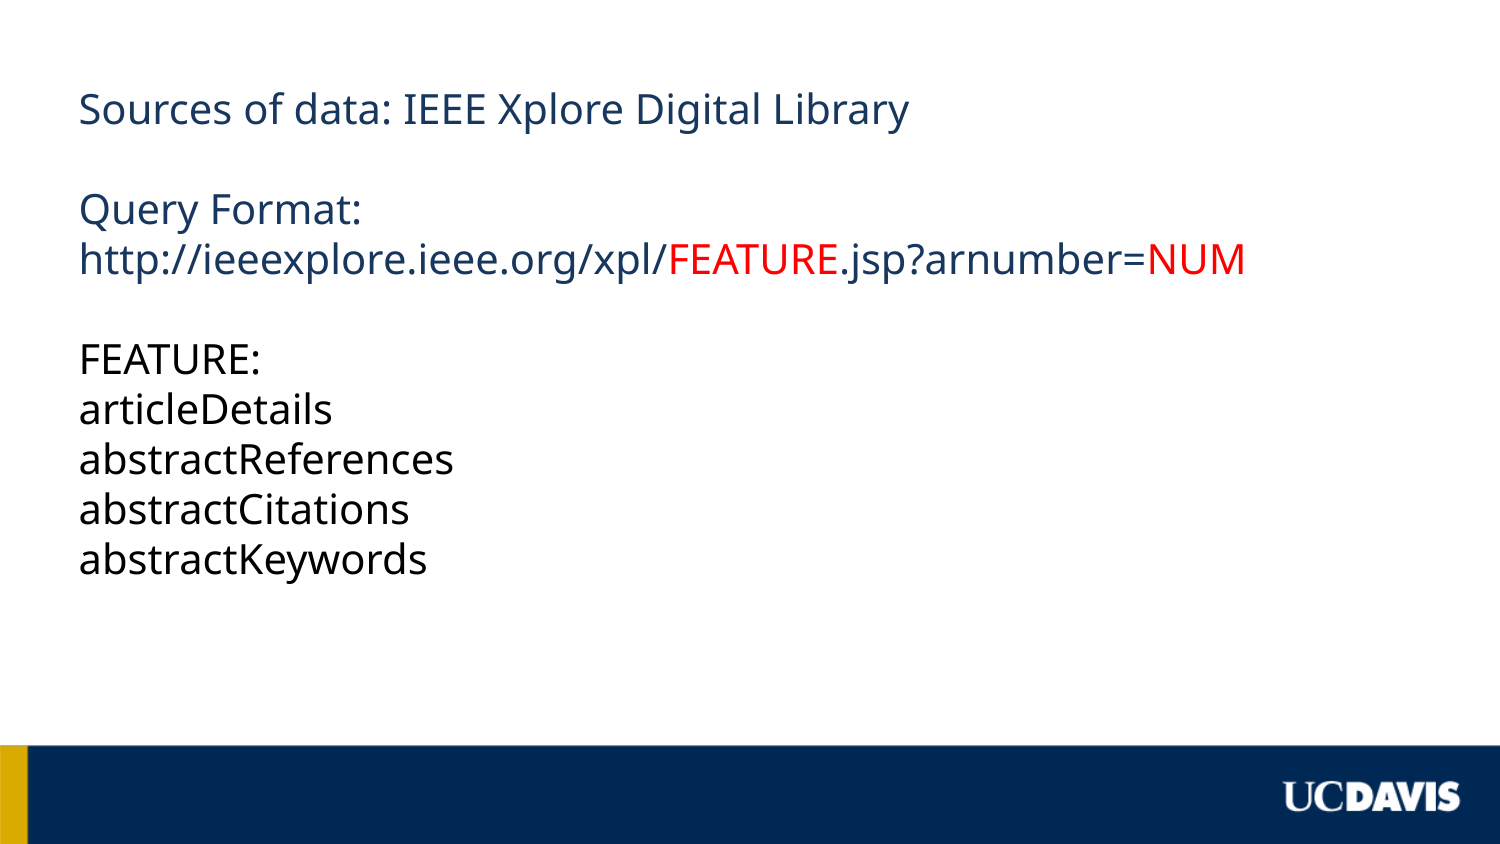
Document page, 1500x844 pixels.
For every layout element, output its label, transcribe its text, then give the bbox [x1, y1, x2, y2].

picture [0, 745, 1500, 844]
subtitle Sources of data: IEEE Xplore Digital Library Query Format: http://ieeexplore.ieee.org/xpl/FEATURE.jsp?arnumber=NUM FEATURE: articleDetails abstractReferences abstractCitations abstractKeywords [63, 67, 1334, 672]
